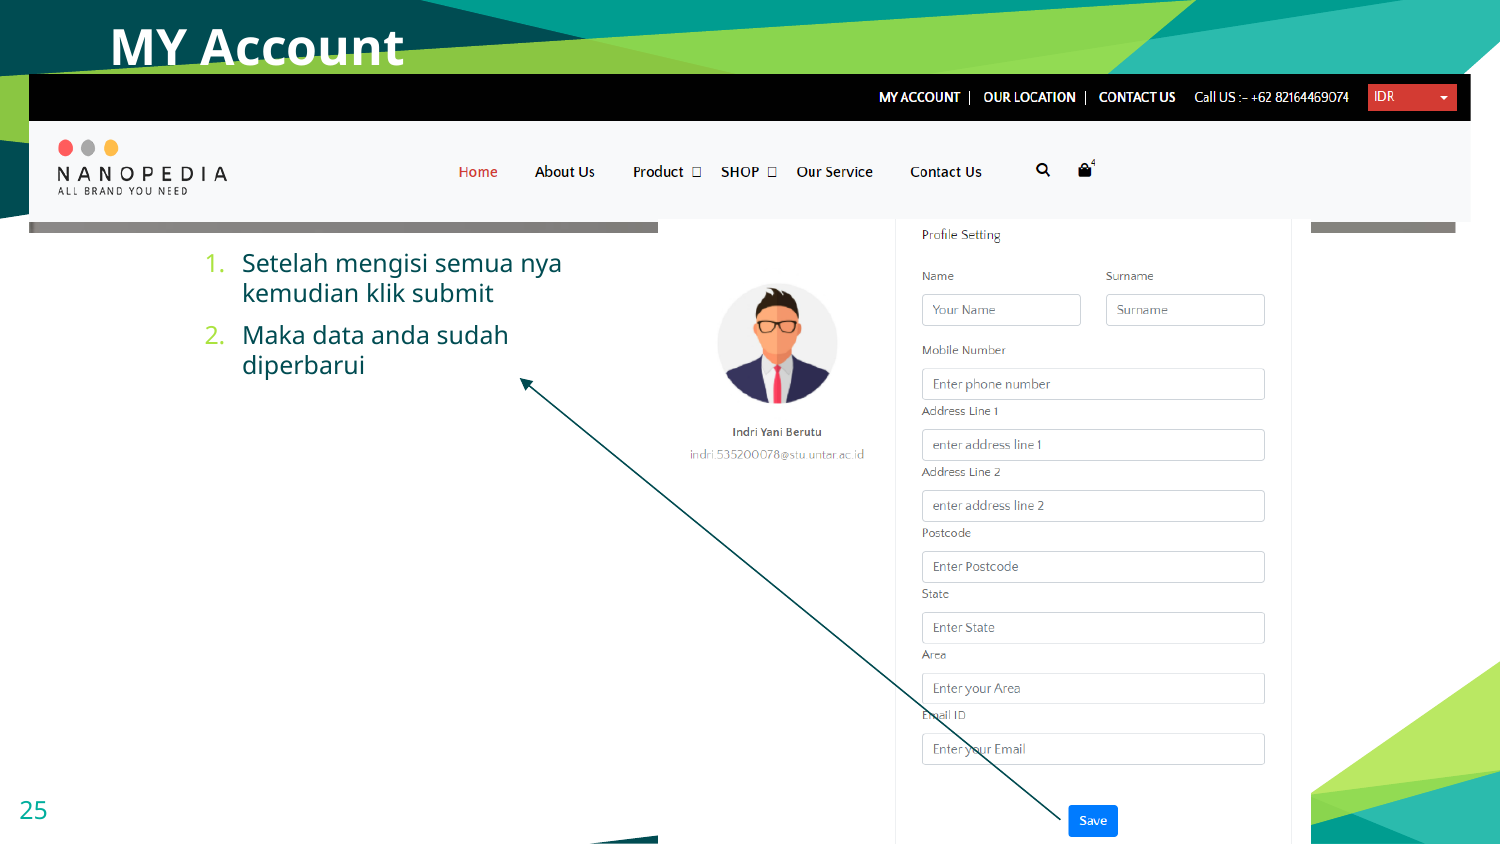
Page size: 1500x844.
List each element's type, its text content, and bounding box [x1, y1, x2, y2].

text_box Setelah mengisi semua nya kemudian klik submit Maka data anda sudah diperbarui [189, 240, 605, 391]
title MY Account [94, 0, 1304, 72]
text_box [519, 377, 1061, 820]
picture [28, 74, 1471, 844]
slide_number 25 [4, 779, 95, 844]
